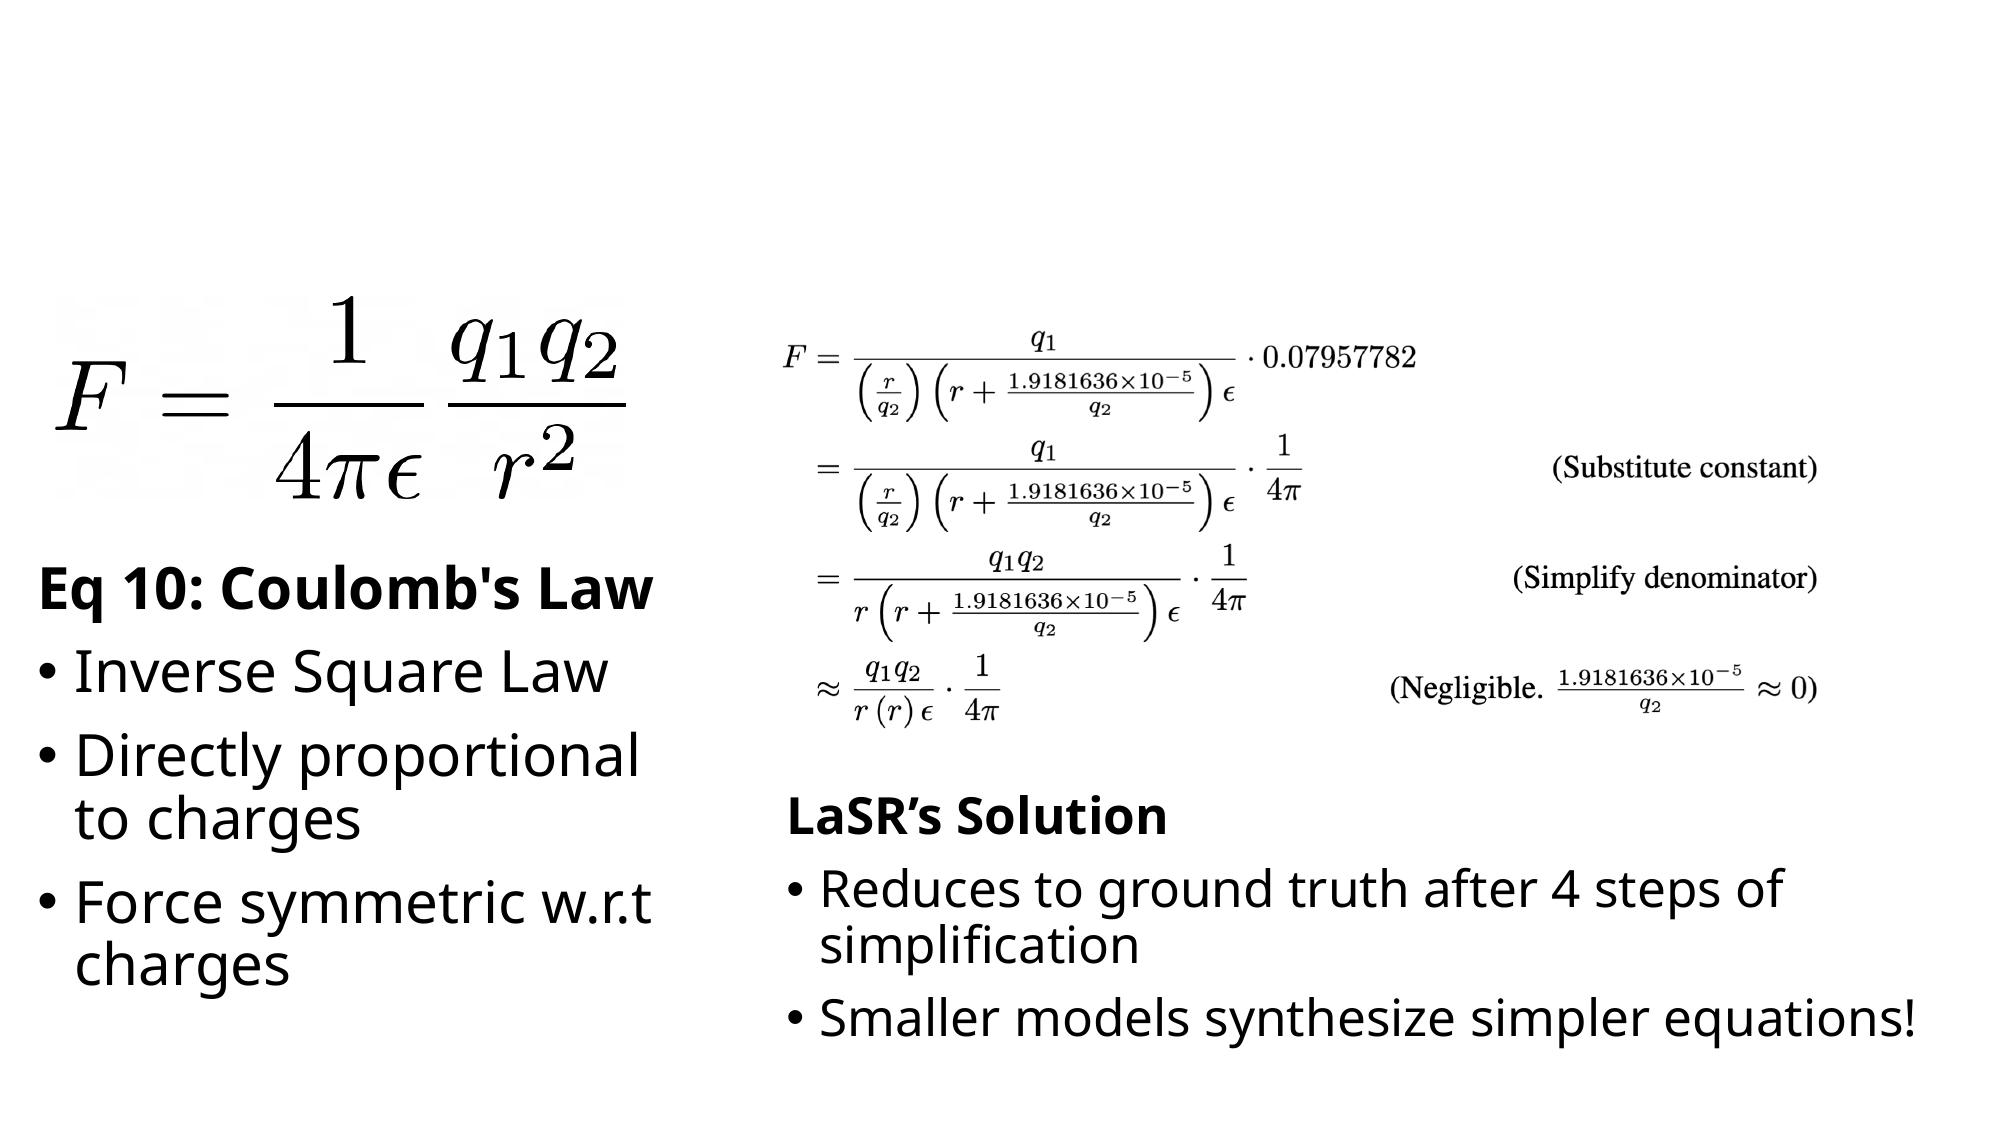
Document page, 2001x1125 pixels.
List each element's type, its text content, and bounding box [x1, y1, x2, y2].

text_box LaSR’s Solution Reduces to ground truth after 4 steps of simplification Smaller models synthesize simpler equations! [771, 782, 1938, 1095]
list Eq 10: Coulomb's Law Inverse Square Law Directly proportional to charges Force symmetric w.r.t charges [22, 551, 671, 1014]
picture [771, 290, 1823, 743]
picture [55, 296, 626, 499]
